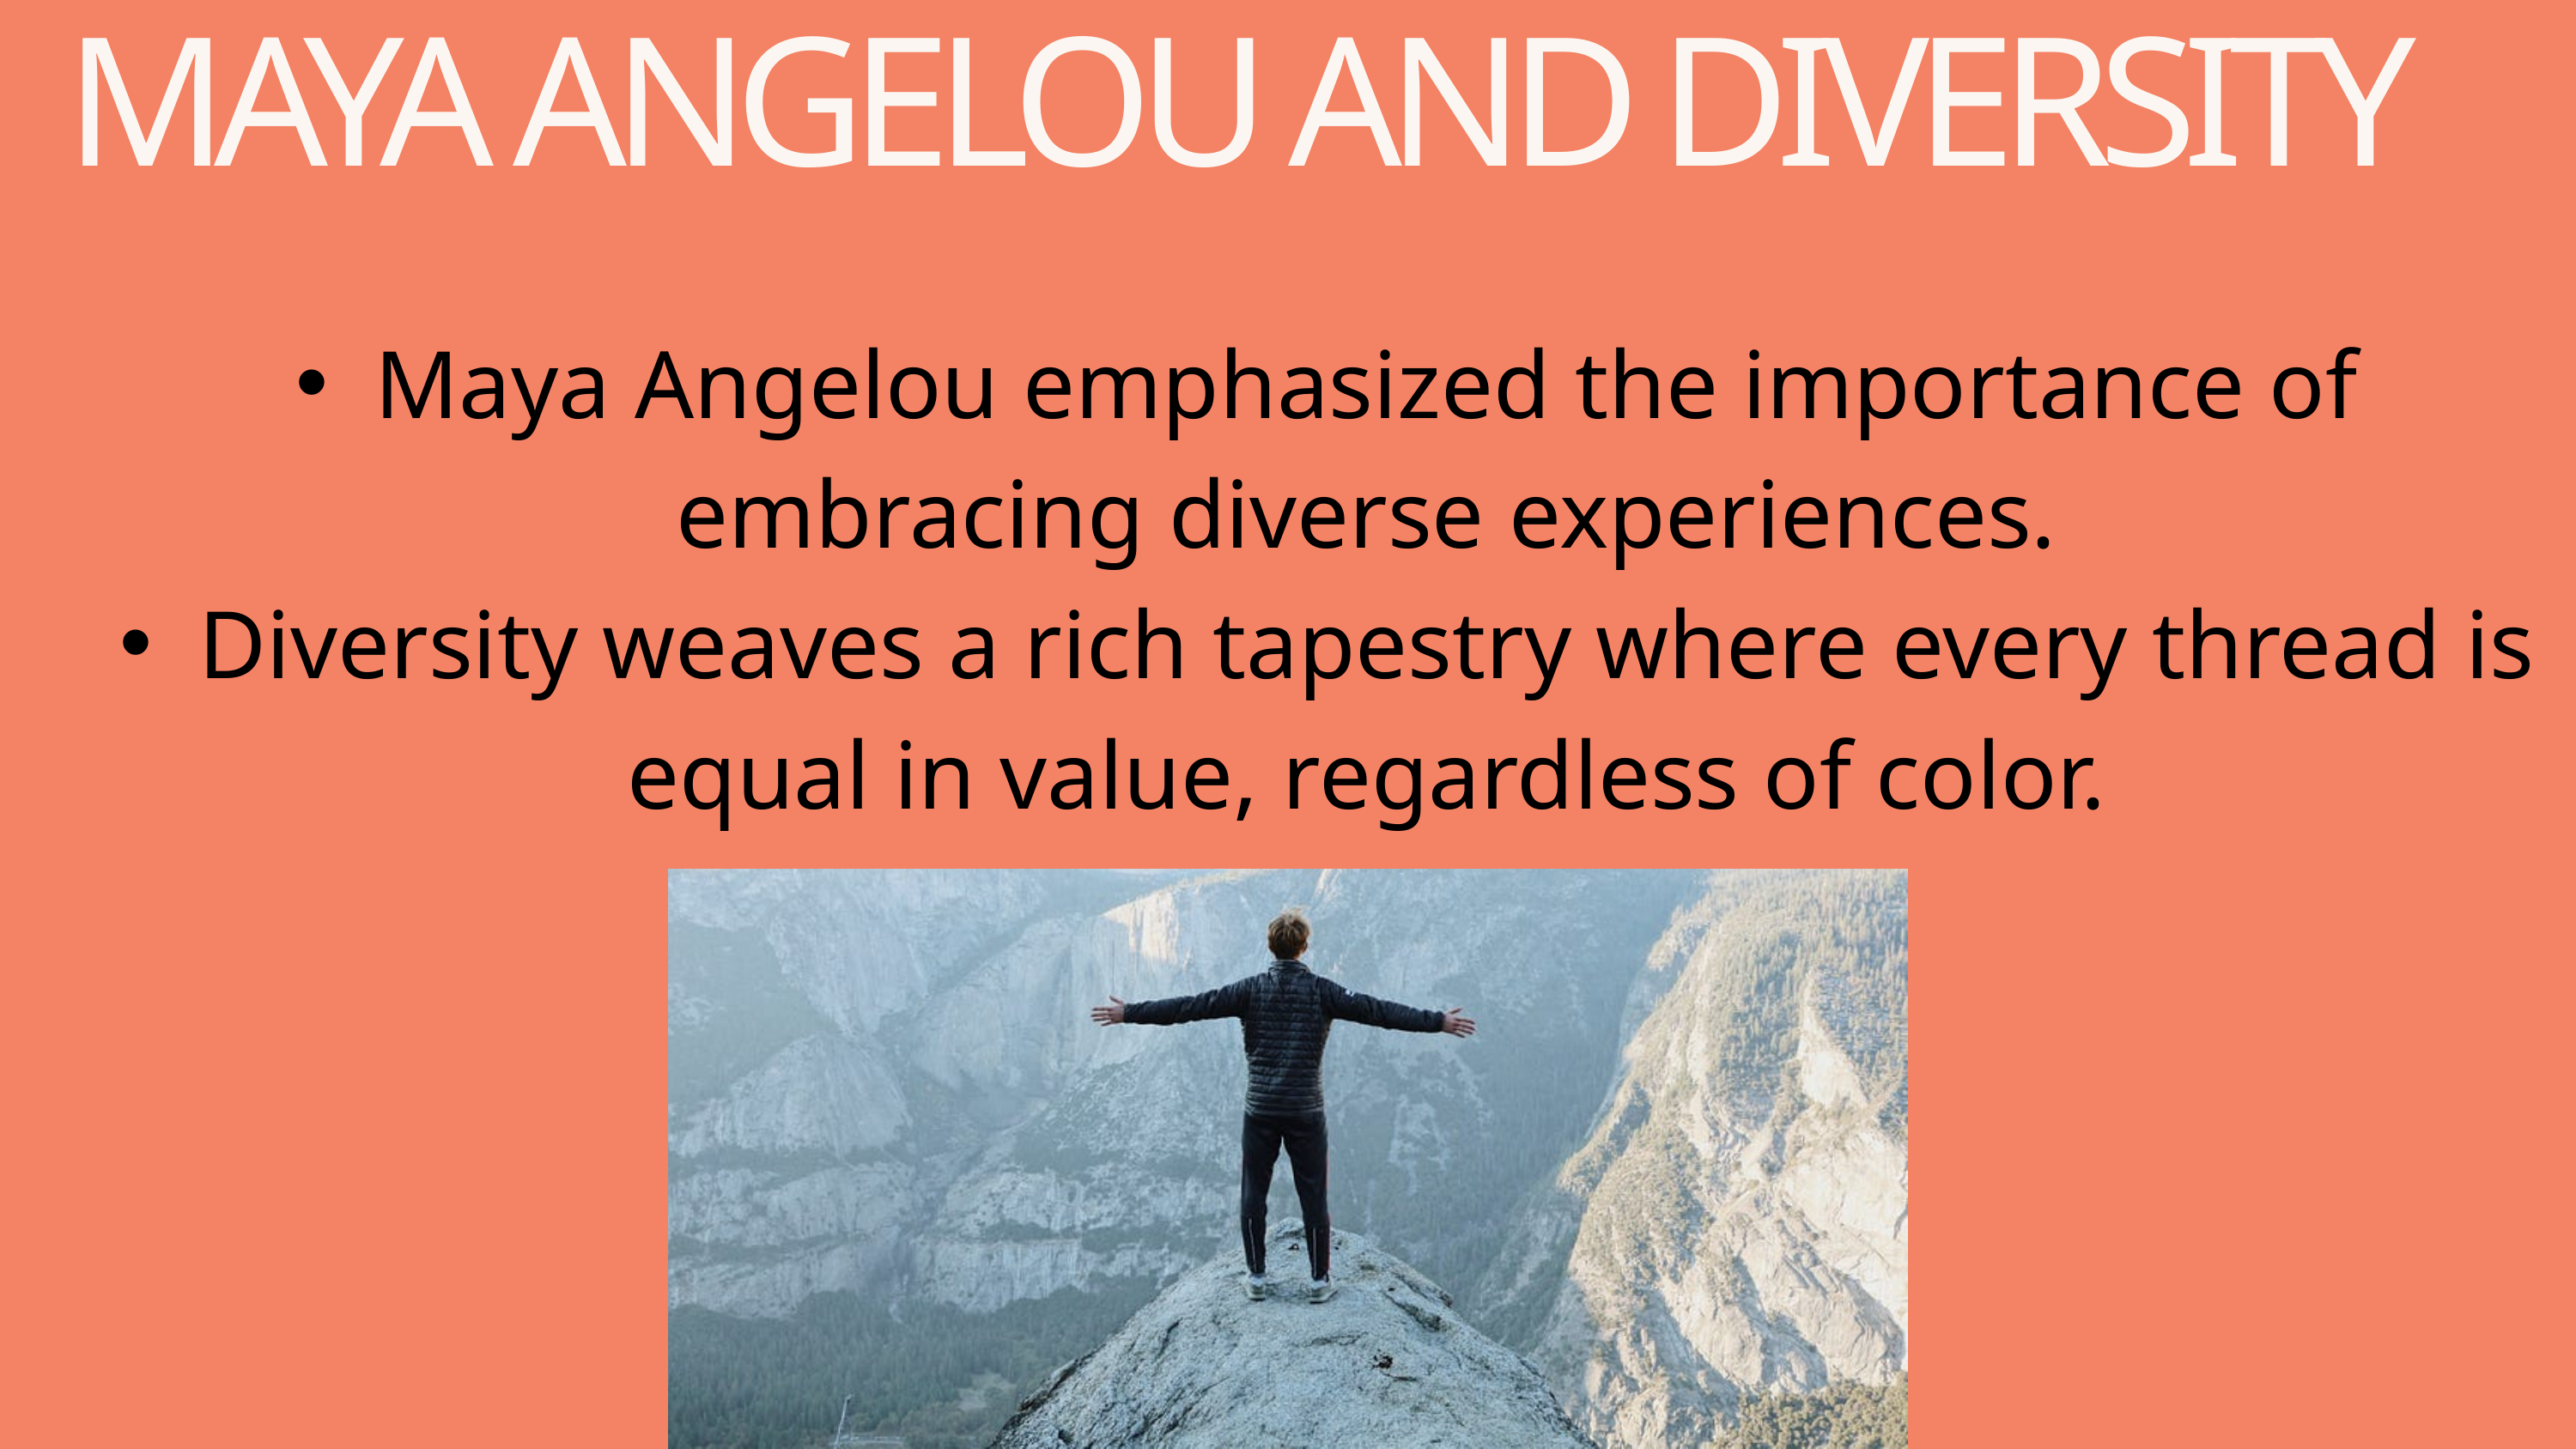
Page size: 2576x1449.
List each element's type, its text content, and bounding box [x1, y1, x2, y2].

text_box [668, 869, 1908, 1449]
text_box Maya Angelou emphasized the importance of embracing diverse experiences. Diversity weaves a rich tapestry where every thread is equal in value, regardless of color. [0, 306, 2576, 958]
text_box MAYA ANGELOU AND DIVERSITY [0, 37, 2482, 306]
